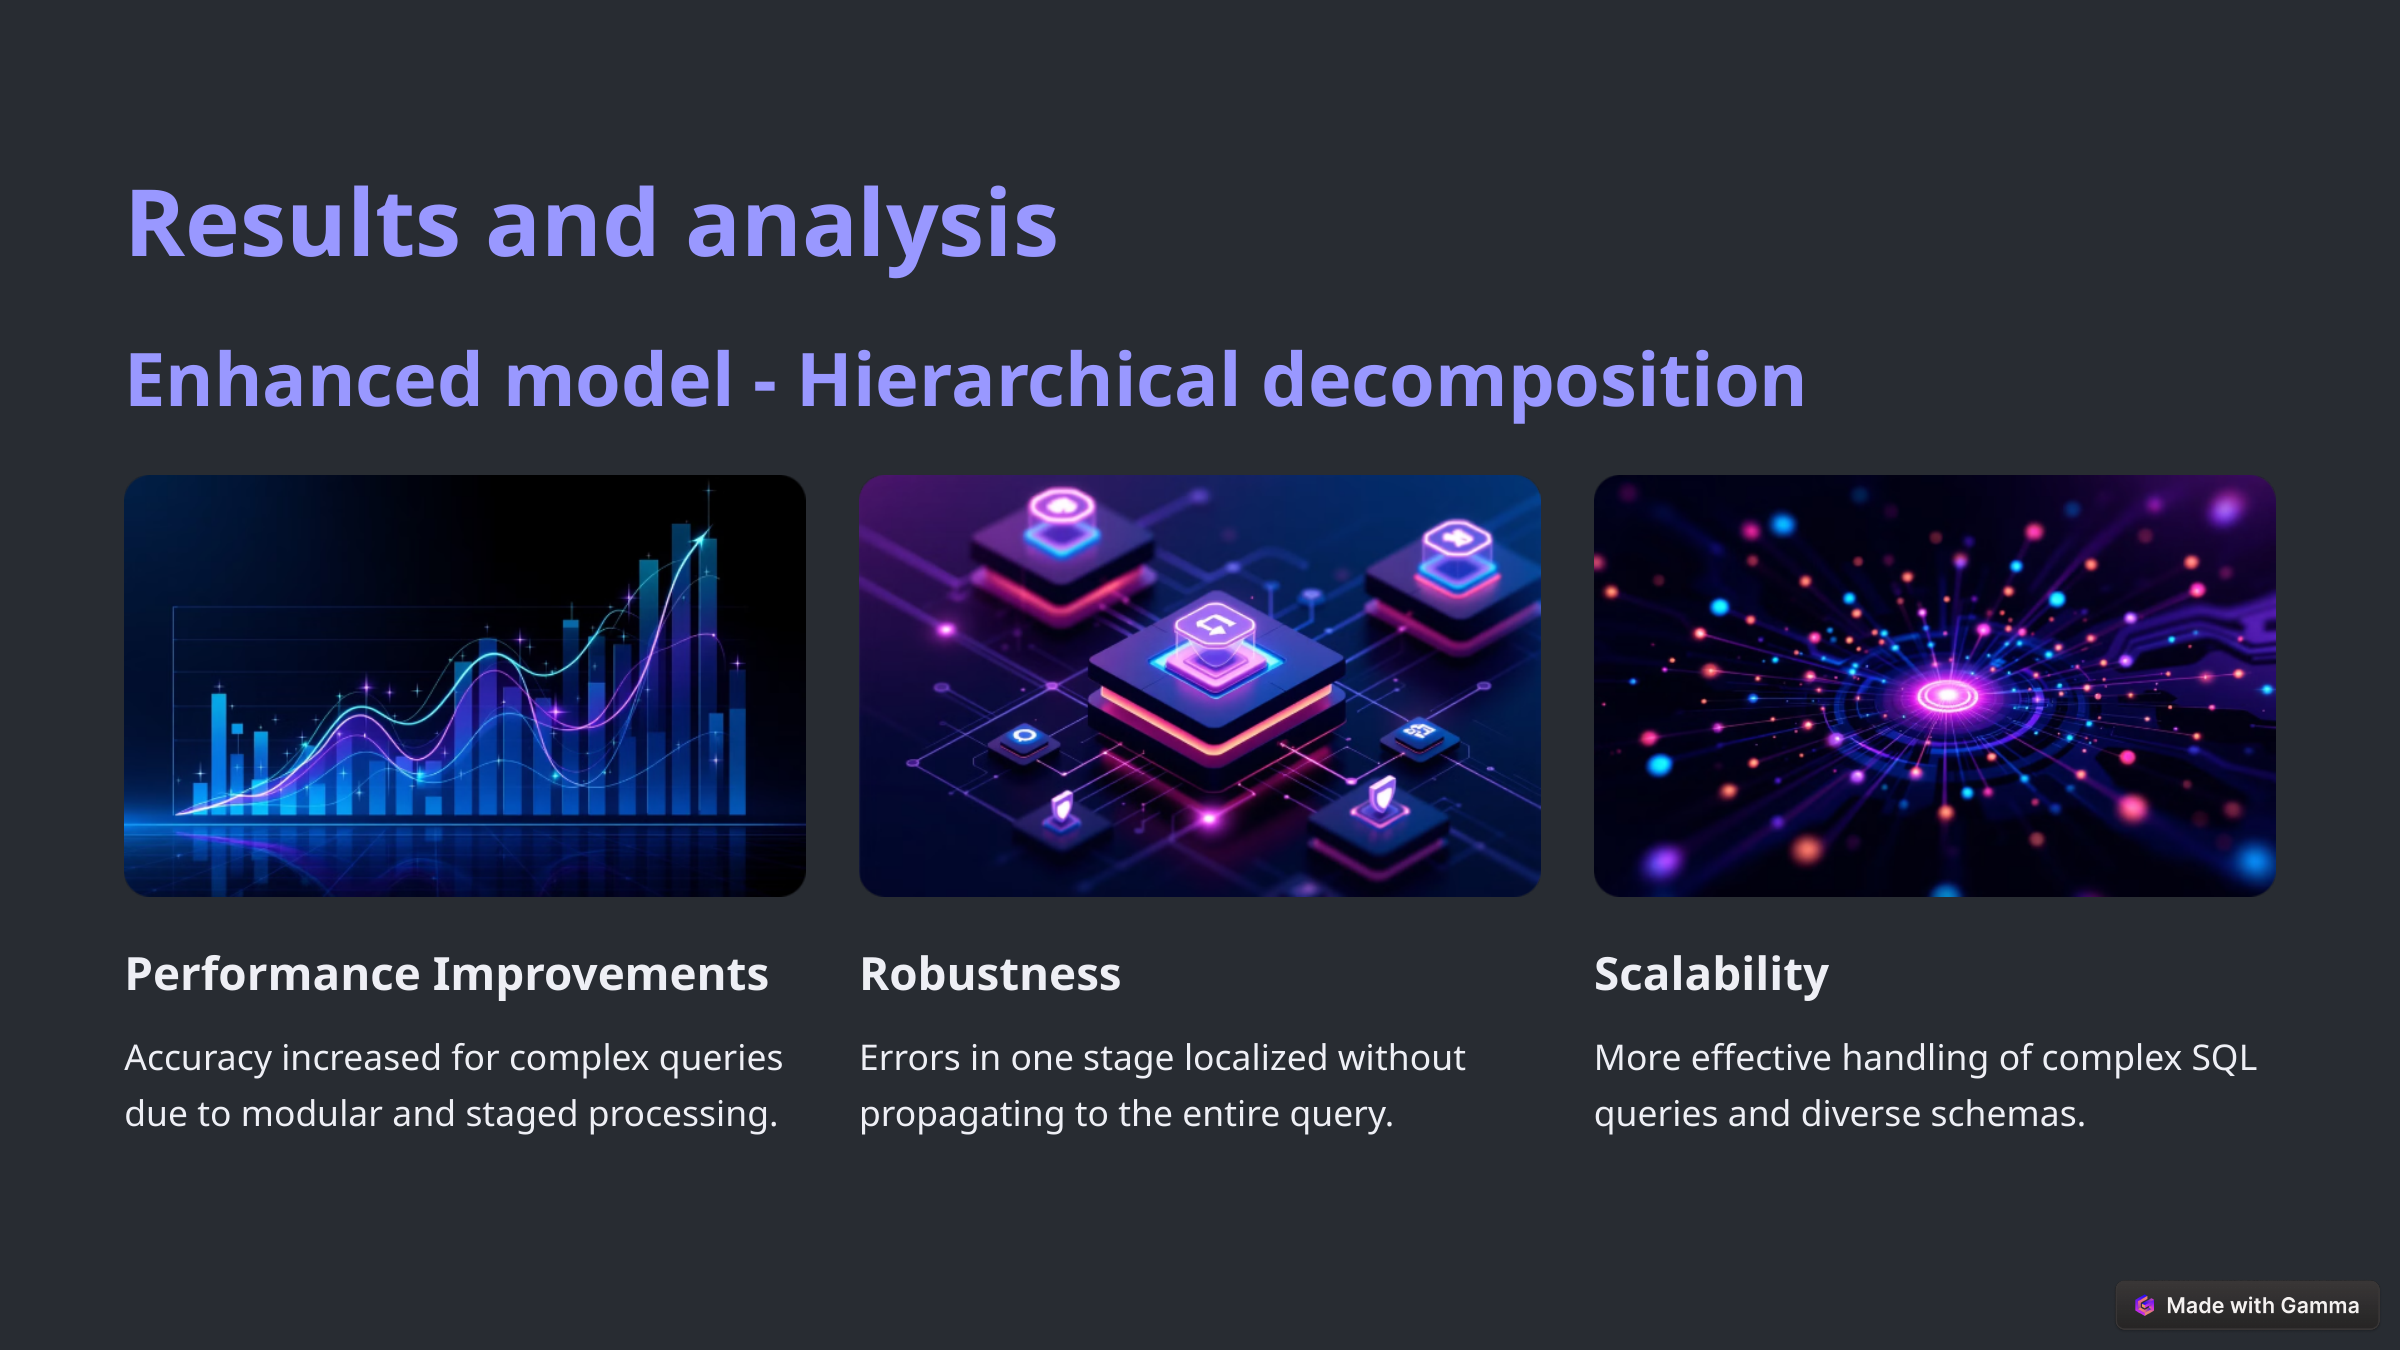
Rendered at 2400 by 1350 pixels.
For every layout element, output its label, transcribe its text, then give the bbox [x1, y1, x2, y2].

picture [124, 475, 806, 897]
picture [2106, 1271, 2389, 1339]
text_box Errors in one stage localized without propagating to the entire query. [859, 1020, 1541, 1135]
text_box Results and analysis [124, 158, 1060, 276]
picture [859, 475, 1541, 897]
text_box Scalability [1594, 941, 2062, 1000]
text_box Robustness [859, 941, 1327, 1000]
text_box Enhanced model - Hierarchical decomposition [124, 328, 1647, 423]
text_box More effective handling of complex SQL queries and diverse schemas. [1594, 1020, 2276, 1135]
picture [1593, 475, 2276, 897]
text_box Accuracy increased for complex queries due to modular and staged processing. [124, 1020, 806, 1192]
text_box Performance Improvements [124, 941, 704, 1000]
